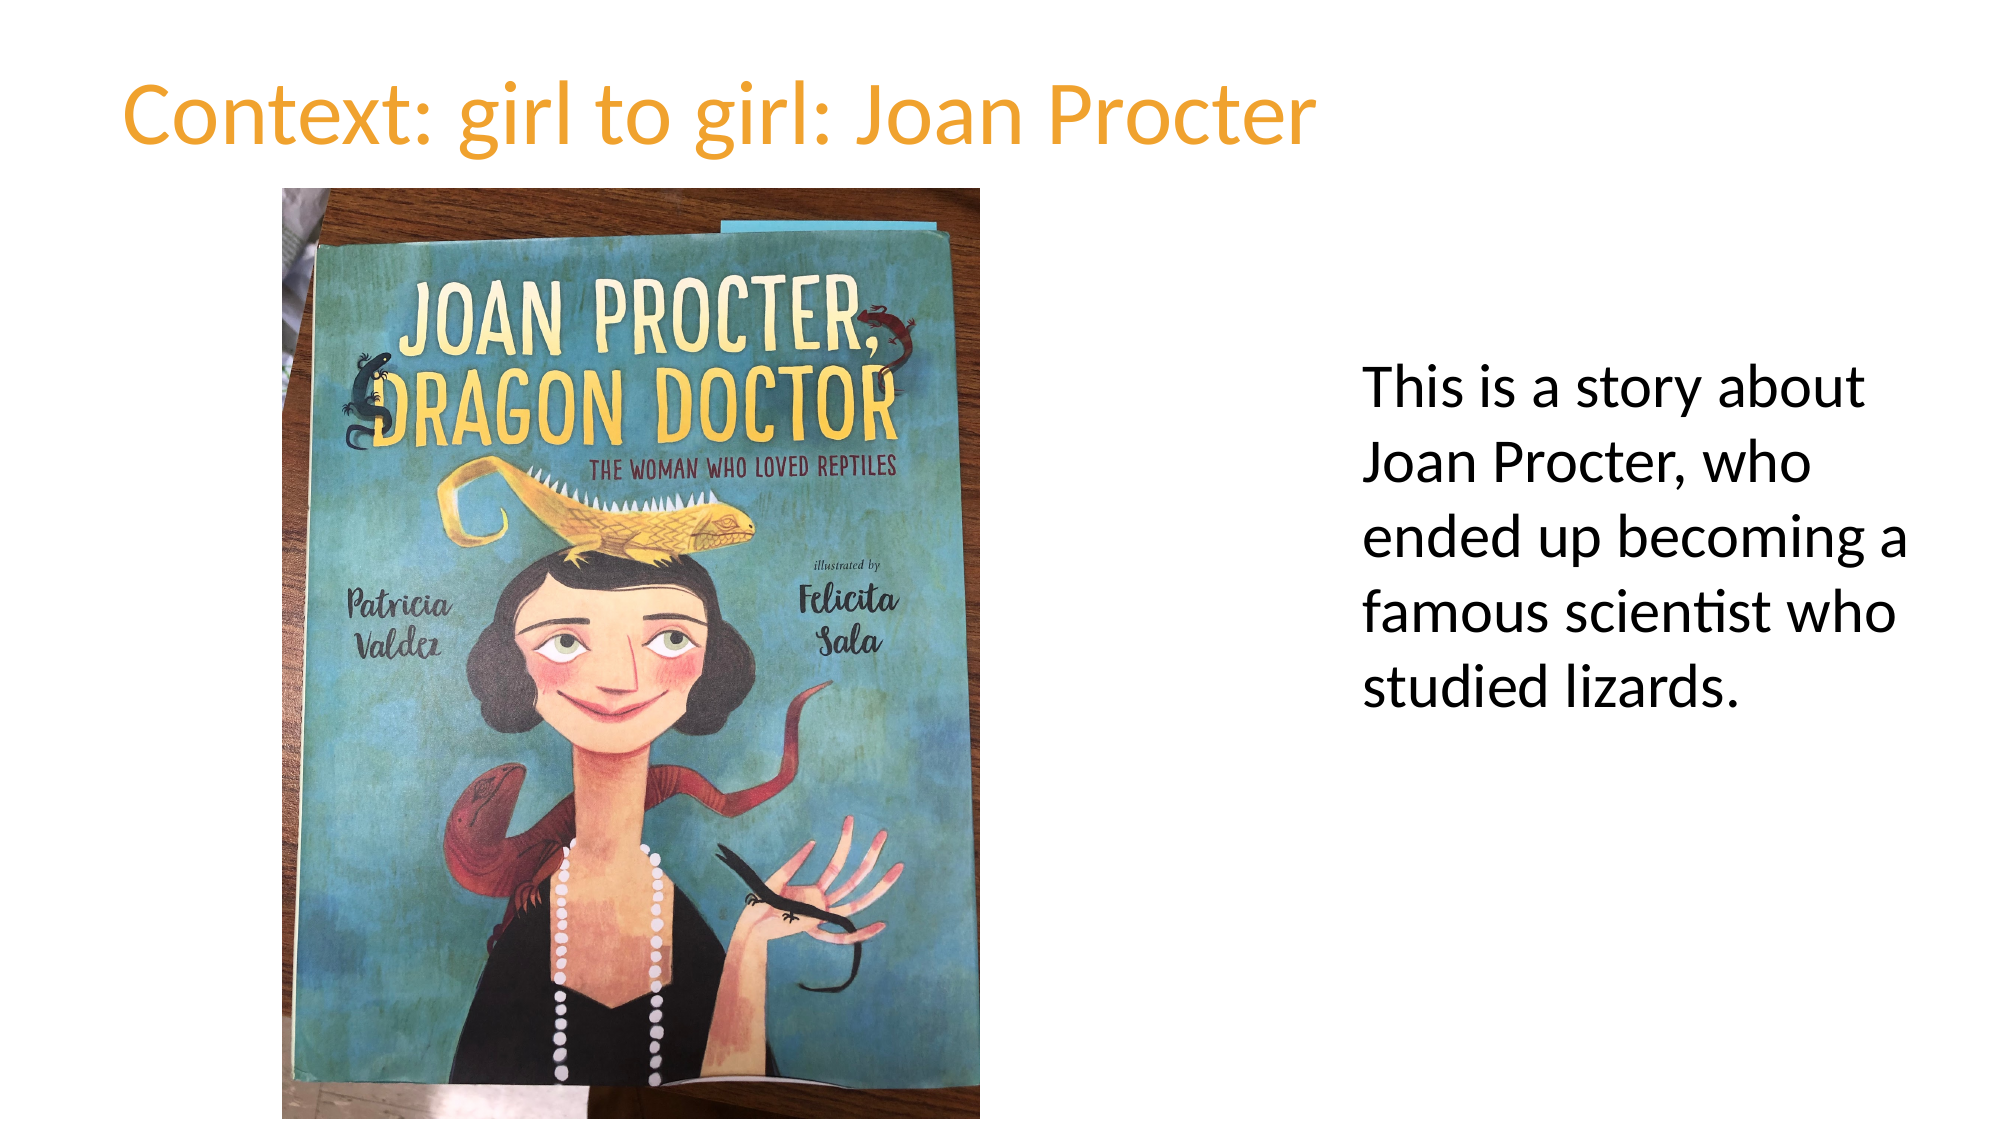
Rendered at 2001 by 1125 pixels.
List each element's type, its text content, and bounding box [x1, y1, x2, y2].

title Context: girl to girl: Joan Procter [107, 0, 1875, 253]
list This is a story about Joan Procter, who ended up becoming a famous scientist who studied lizards. [1347, 337, 1978, 1041]
picture [281, 187, 981, 1119]
